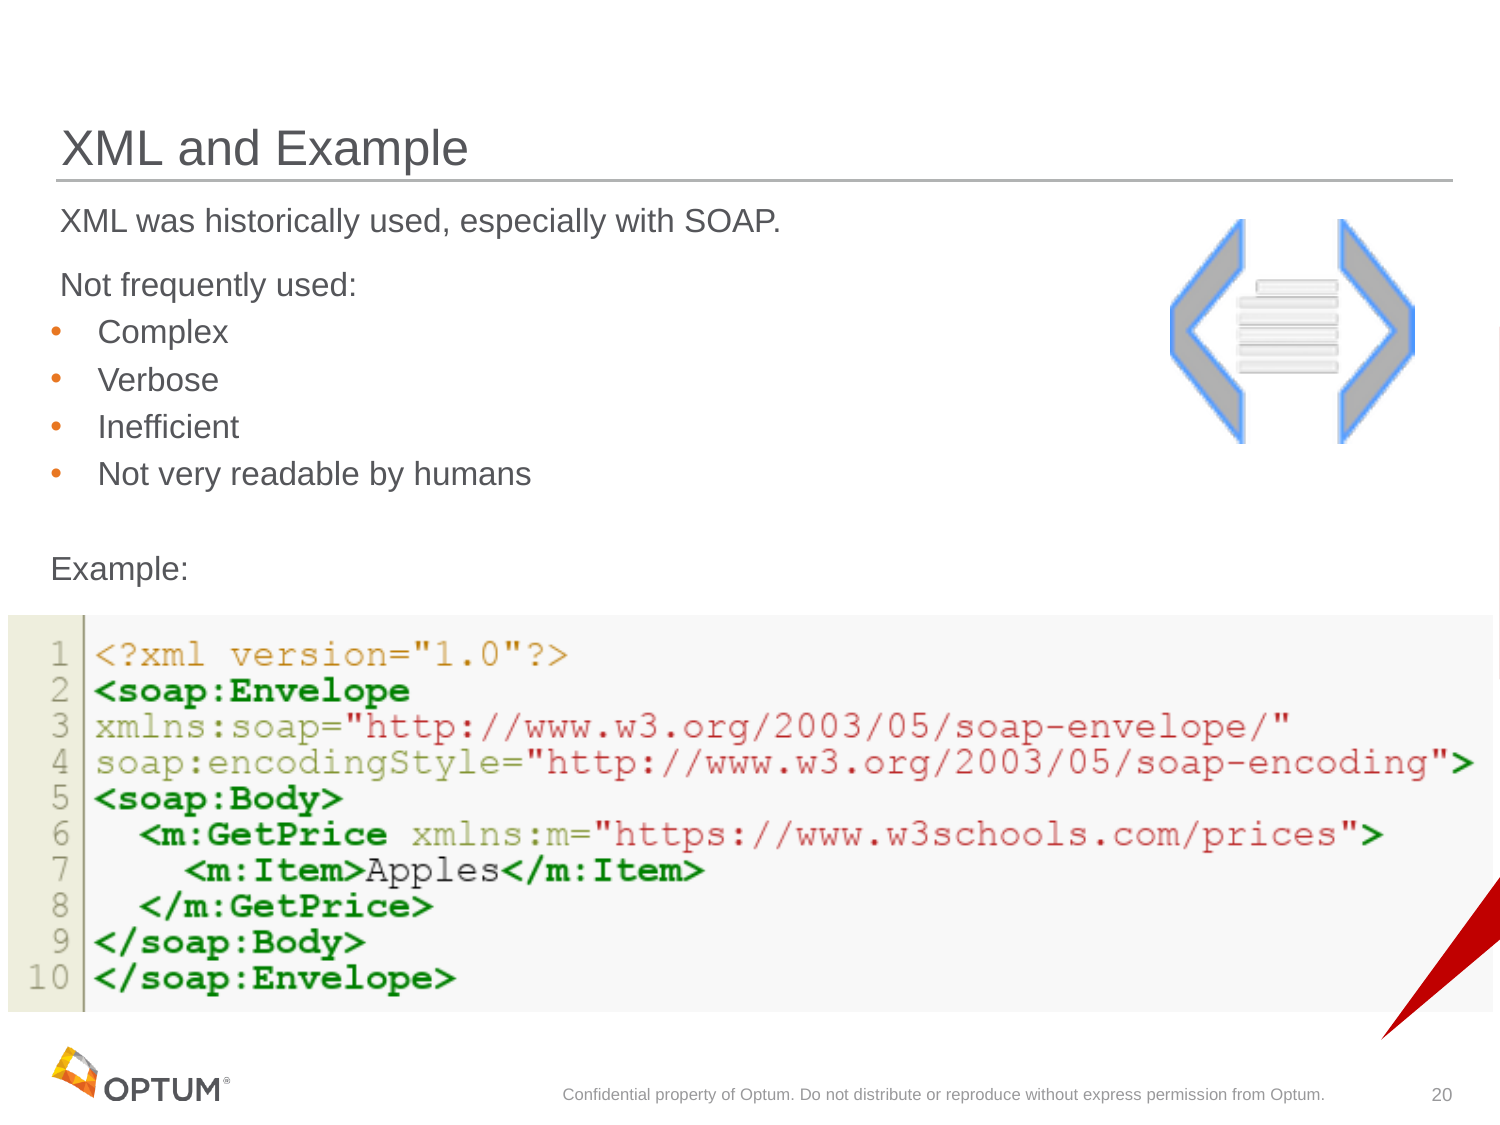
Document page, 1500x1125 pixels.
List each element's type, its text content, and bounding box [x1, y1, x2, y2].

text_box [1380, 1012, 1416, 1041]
list XML was historically used, especially with SOAP. Not frequently used: Complex Verbose Inefficient Not very readable by humans Example: [50, 8, 1443, 615]
picture [50, 1044, 231, 1101]
title XML and Example [60, 0, 1454, 177]
footer Confidential property of Optum. Do not distribute or reproduce without express permission from Optum. [508, 1064, 1381, 1124]
picture [8, 615, 1493, 1012]
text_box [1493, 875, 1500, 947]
picture [1170, 219, 1415, 444]
slide_number 20 [1385, 1064, 1453, 1124]
